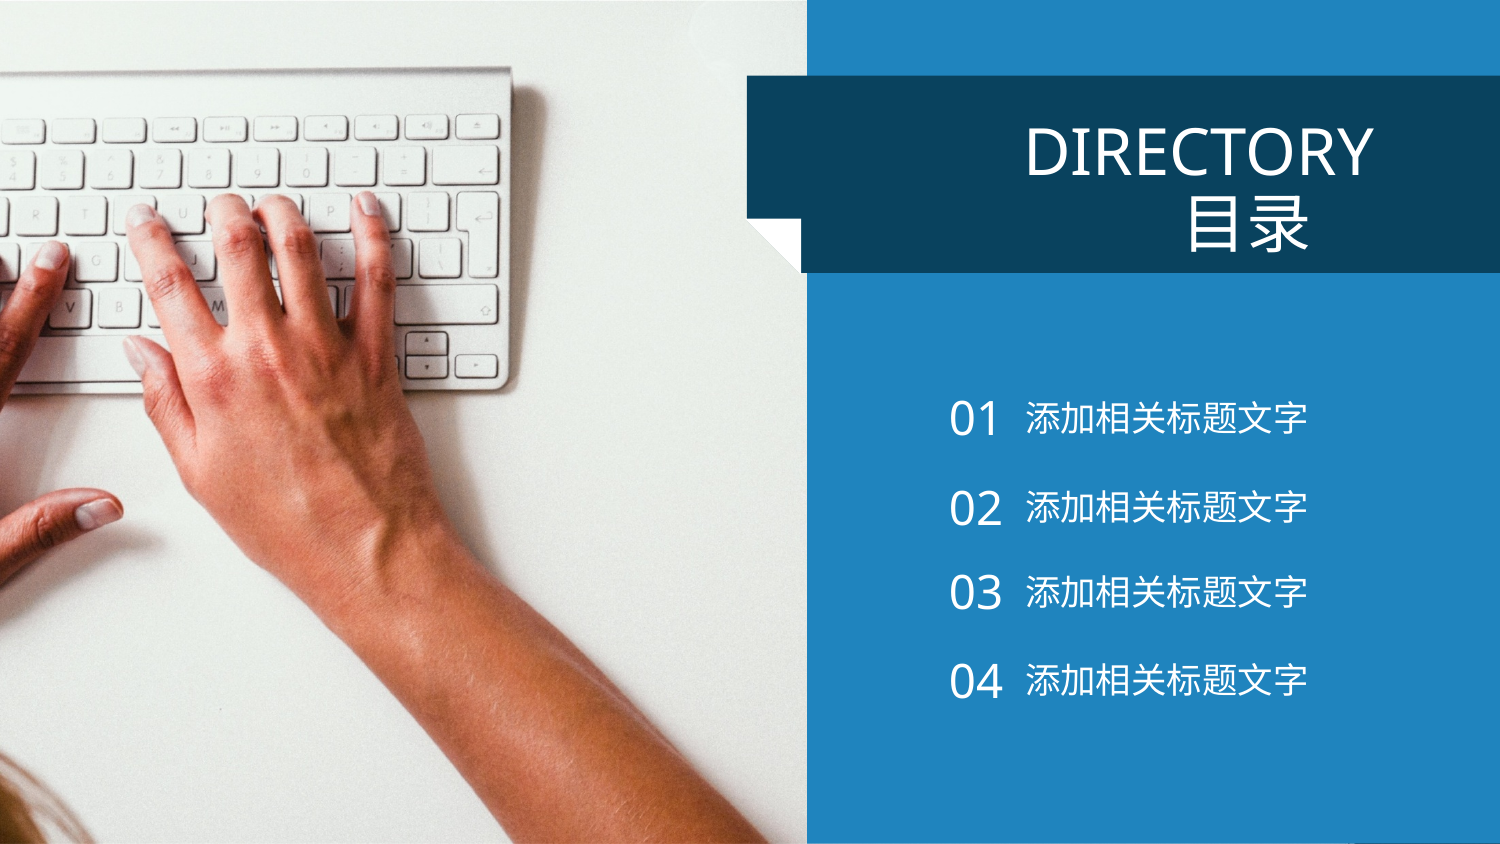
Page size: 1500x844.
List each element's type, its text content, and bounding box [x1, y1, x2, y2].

text_box 04 [934, 643, 1031, 716]
text_box 03 [934, 554, 1031, 627]
text_box [807, 0, 1500, 75]
text_box 添加相关标题文字 [1031, 562, 1328, 620]
text_box 添加相关标题文字 [1031, 651, 1328, 709]
text_box [807, 275, 1500, 844]
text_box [744, 75, 1500, 275]
text_box 添加相关标题文字 [1031, 388, 1328, 446]
text_box [0, 0, 807, 844]
text_box 01 [934, 381, 1031, 453]
text_box 02 [934, 470, 1031, 542]
text_box 添加相关标题文字 [1031, 477, 1328, 535]
